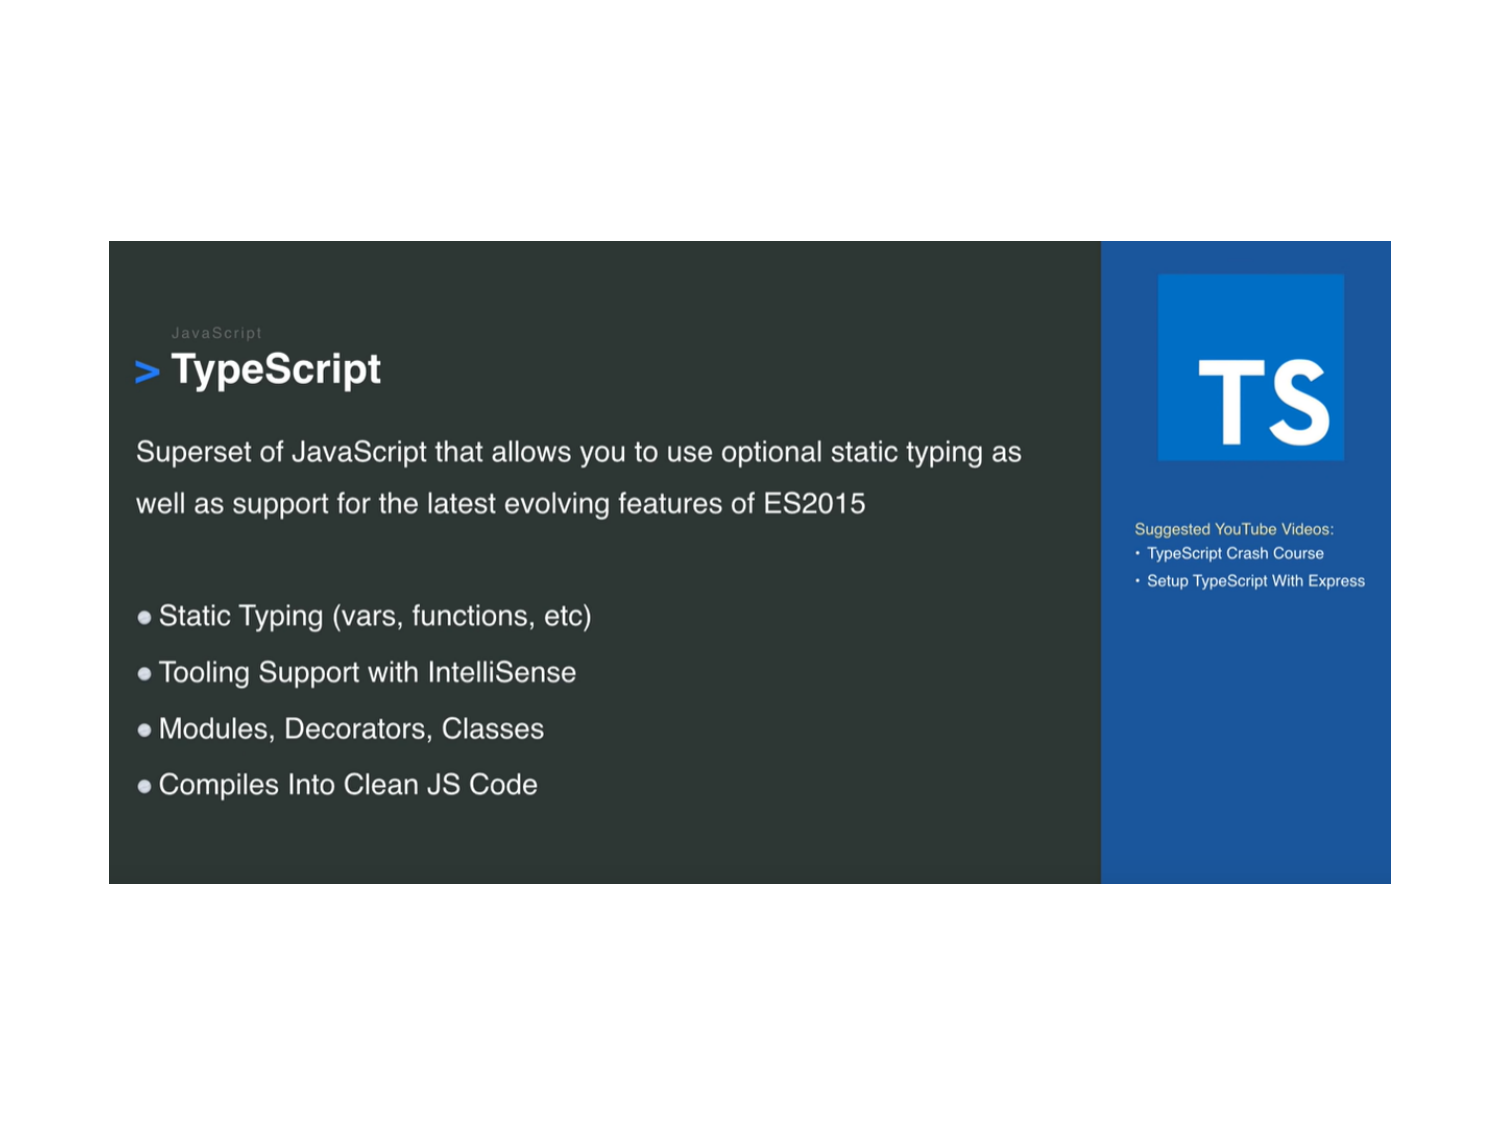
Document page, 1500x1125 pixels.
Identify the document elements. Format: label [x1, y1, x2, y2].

picture [109, 241, 1391, 884]
